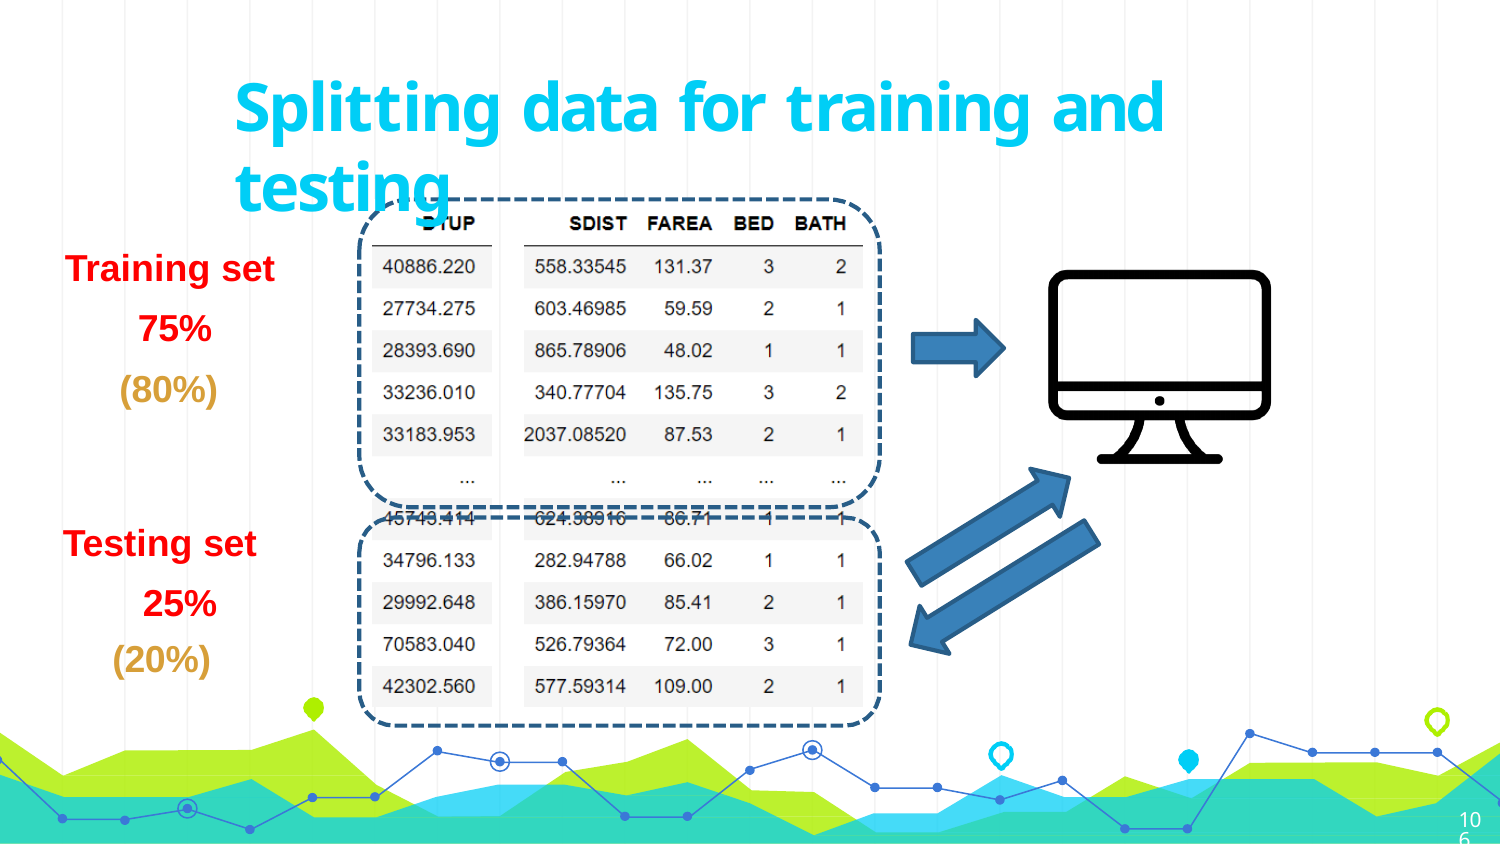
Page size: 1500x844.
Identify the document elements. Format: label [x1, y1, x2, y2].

text_box [0, 0, 1500, 844]
